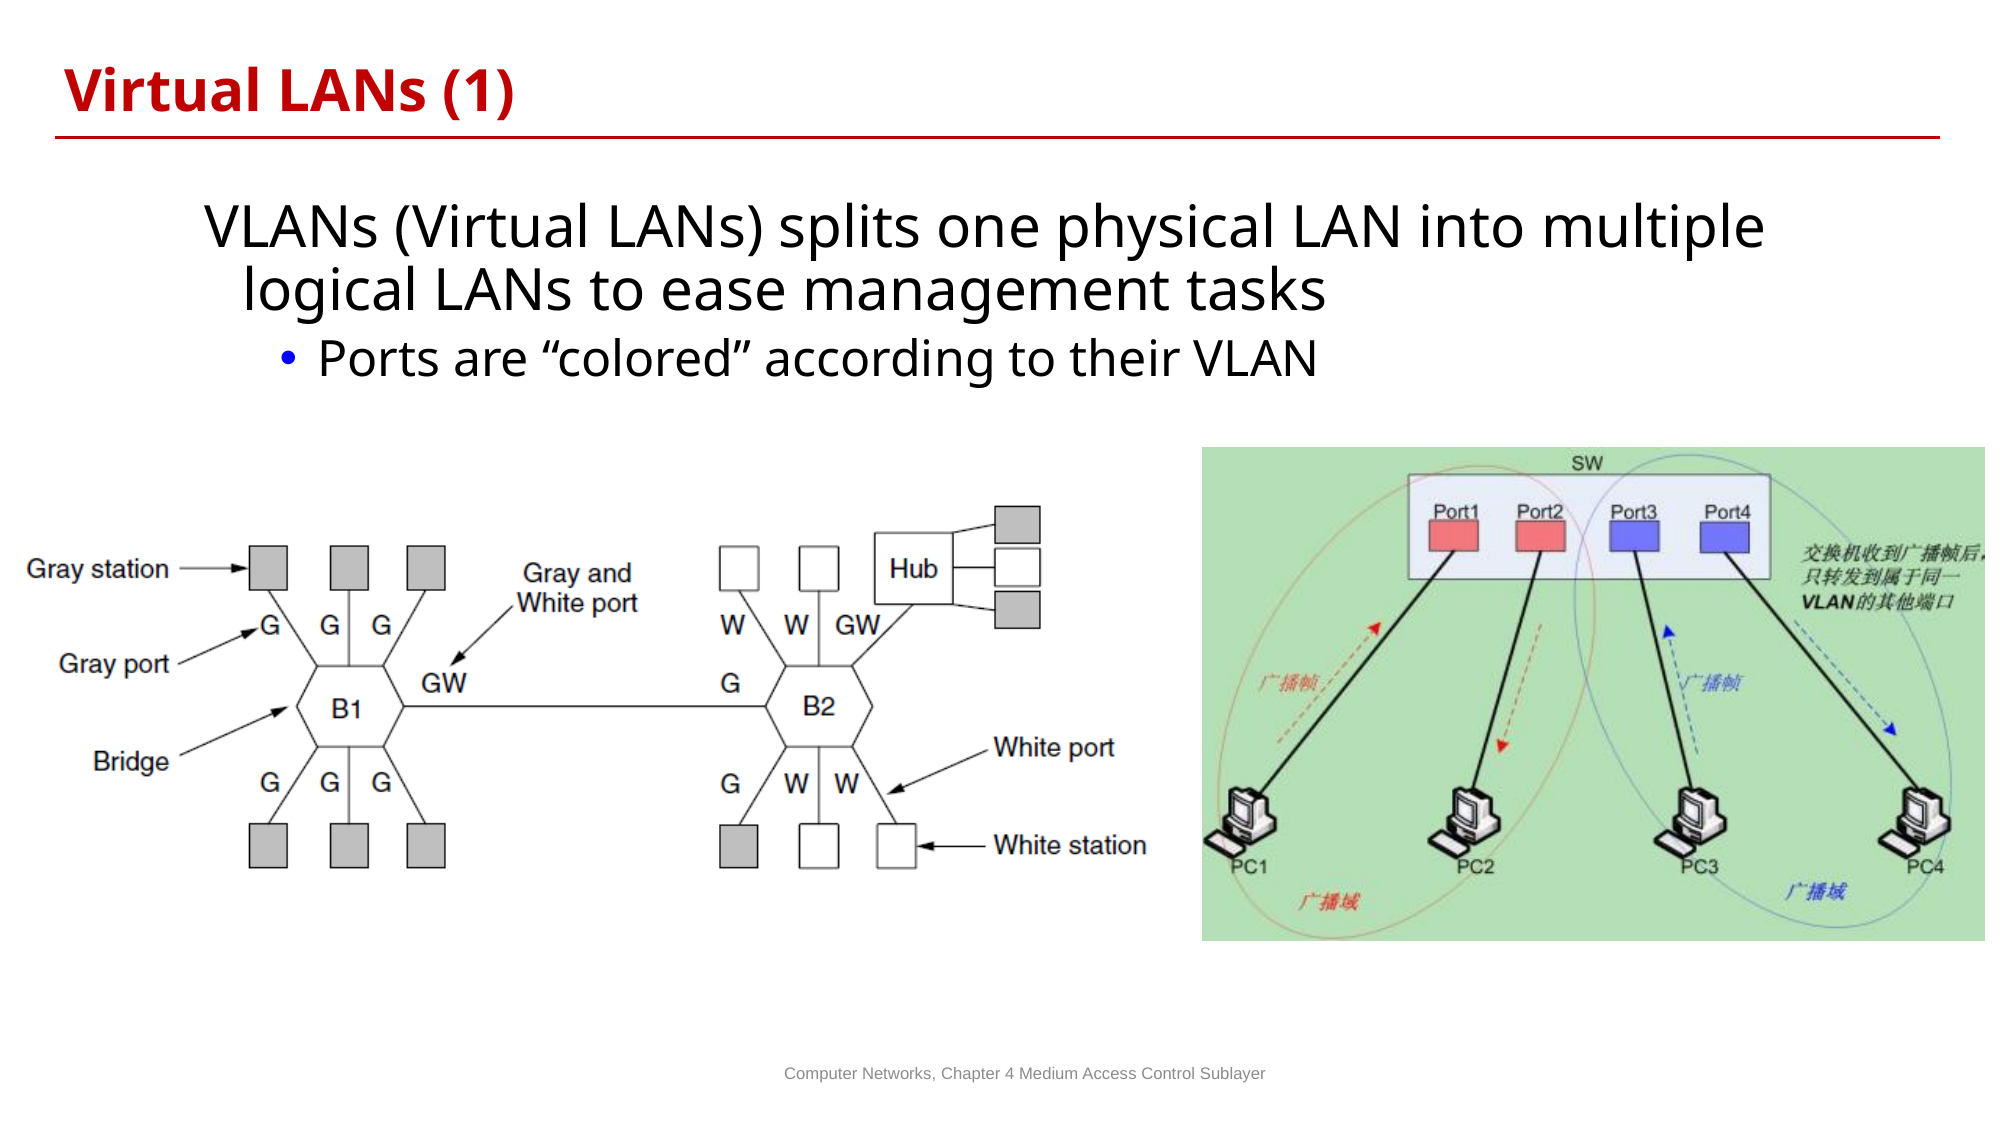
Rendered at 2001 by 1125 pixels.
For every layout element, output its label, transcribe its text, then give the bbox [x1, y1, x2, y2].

picture [0, 447, 1985, 941]
text_box Virtual LANs (1) [49, 45, 1972, 130]
list VLANs (Virtual LANs) splits one physical LAN into multiple logical LANs to ease management tasks Ports are “colored” according to their VLAN [189, 189, 1870, 434]
footer Computer Networks, Chapter 4 Medium Access Control Sublayer [662, 1042, 1389, 1103]
